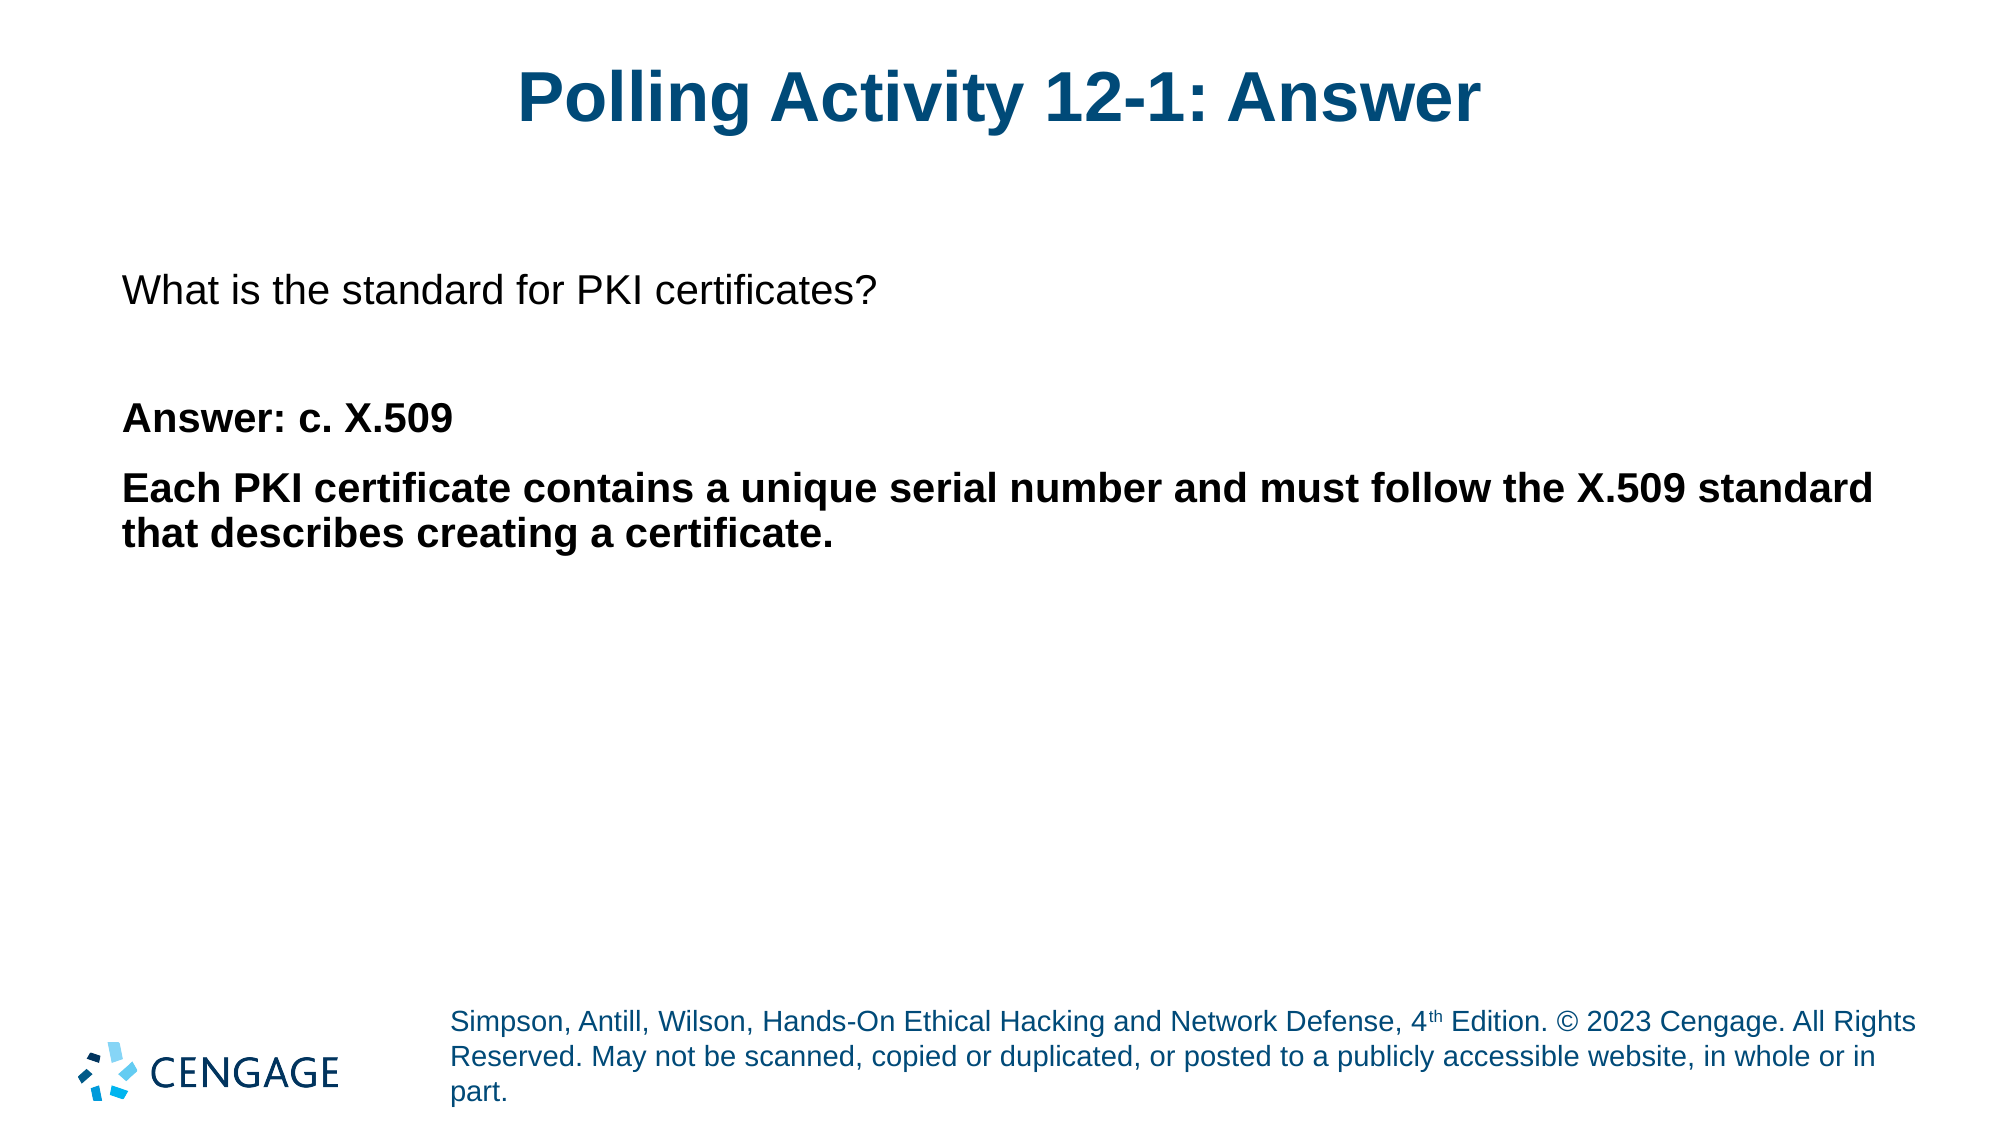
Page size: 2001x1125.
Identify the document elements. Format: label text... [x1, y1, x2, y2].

picture [78, 1042, 338, 1101]
list What is the standard for PKI certificates? Answer: c. X.509 Each PKI certificate contains a unique serial number and must follow the X.509 standard that describes creating a certificate. [121, 268, 1880, 881]
title Polling Activity 12-1: Answer [137, 59, 1863, 171]
